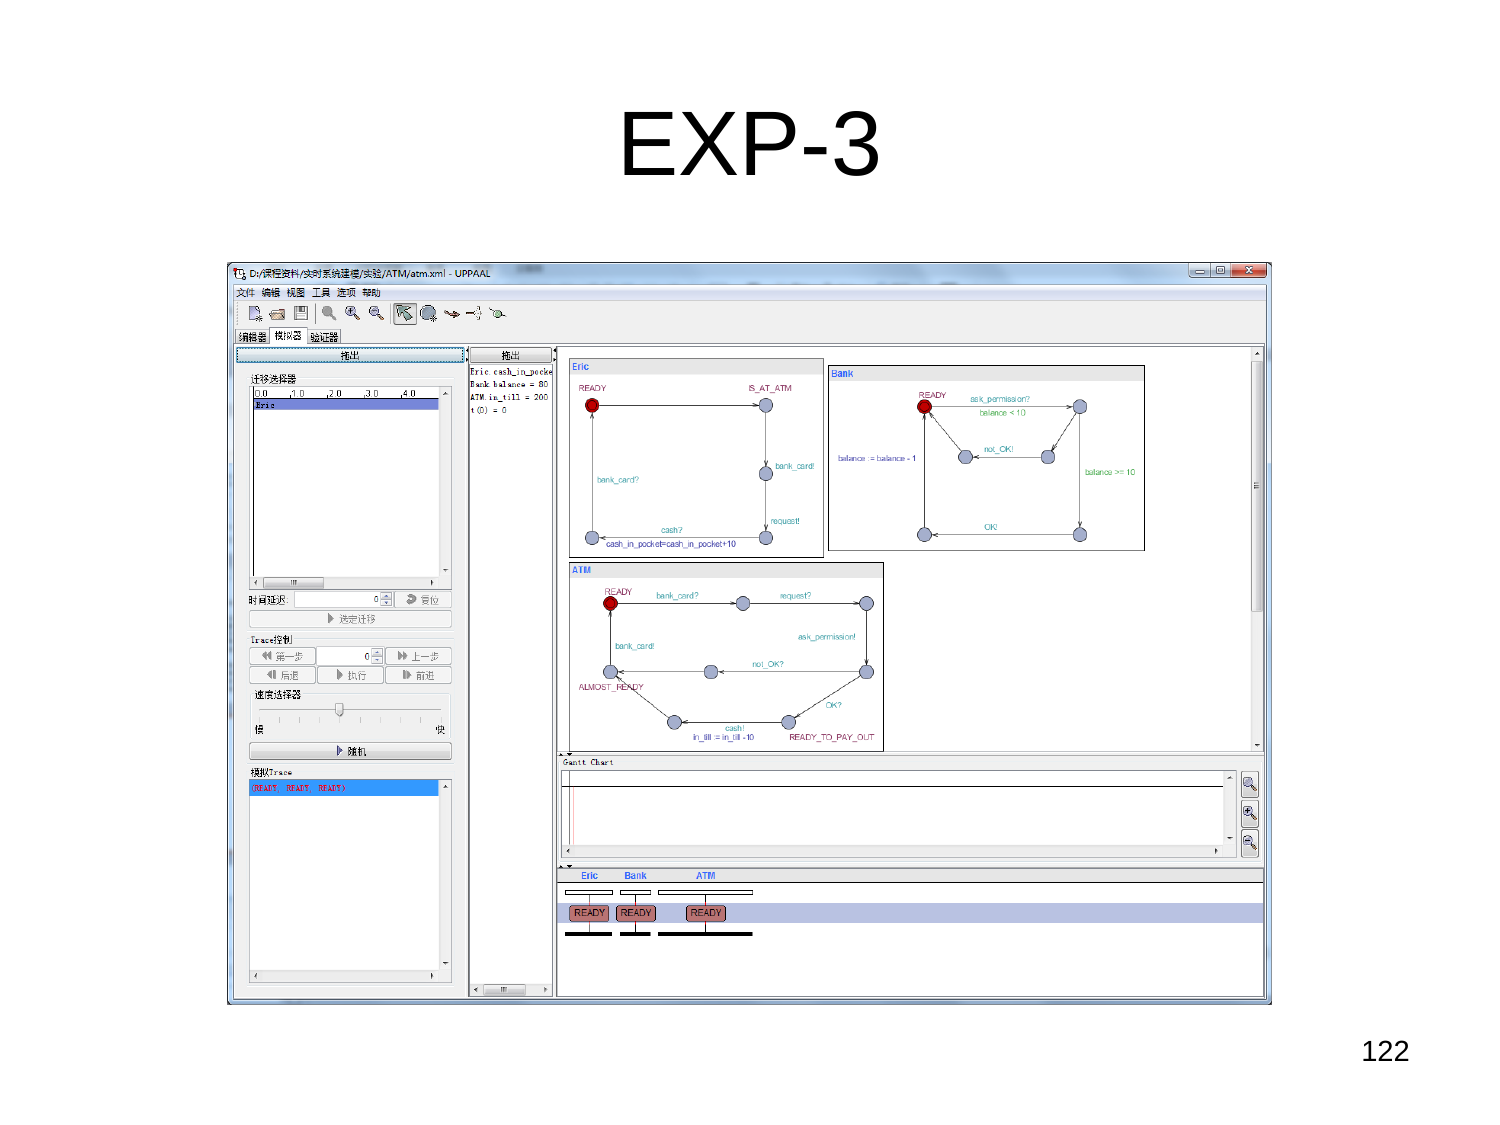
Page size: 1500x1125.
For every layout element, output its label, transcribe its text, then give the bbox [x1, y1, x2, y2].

title EXP-3 [75, 45, 1425, 233]
slide_number 122 [1074, 1024, 1426, 1103]
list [227, 262, 1273, 1006]
